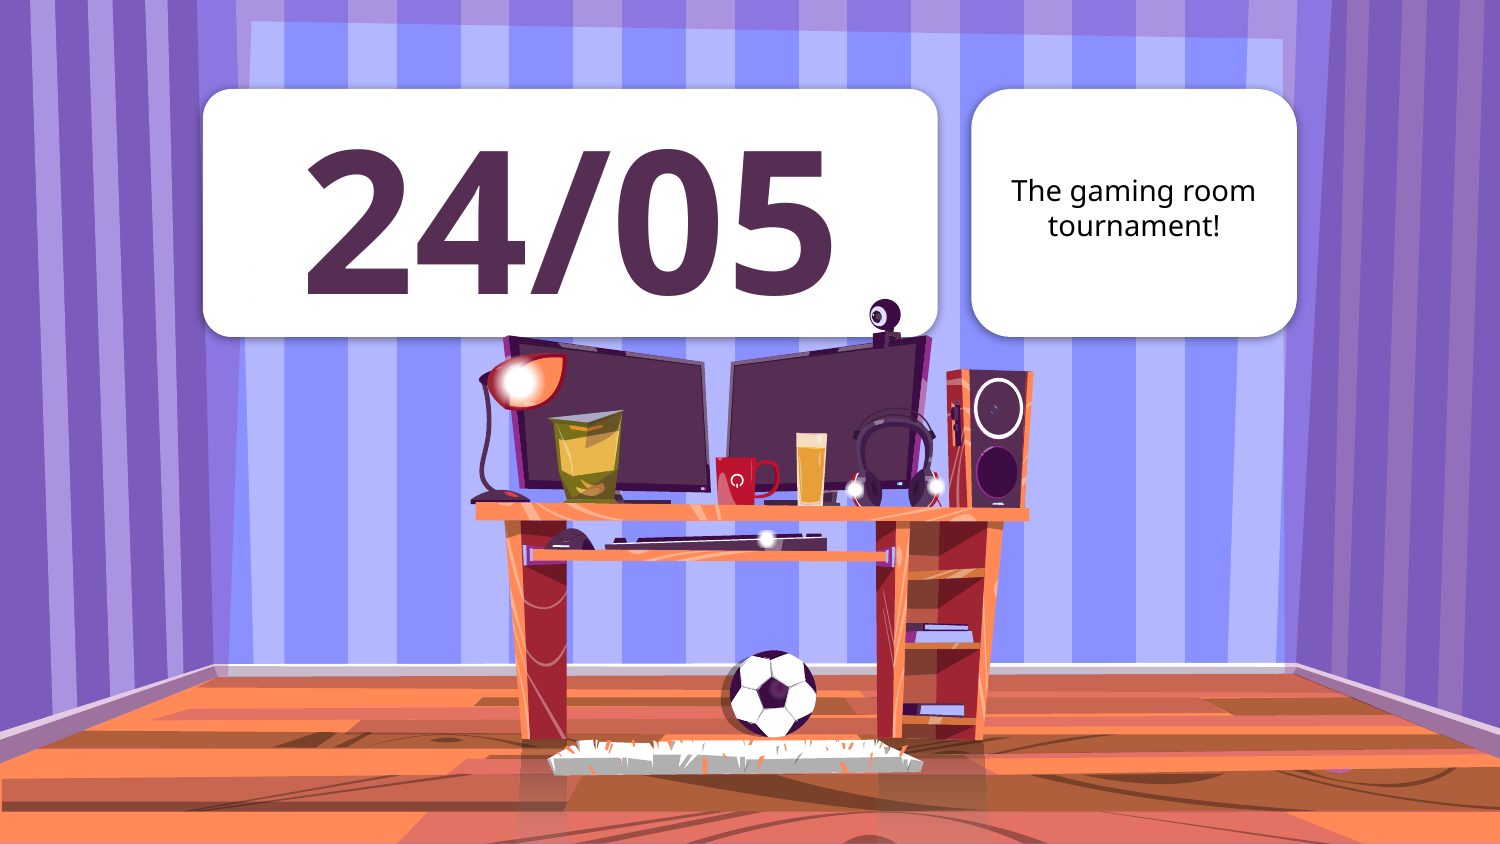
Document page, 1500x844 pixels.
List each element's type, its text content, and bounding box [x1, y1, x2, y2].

subtitle The gaming room tournament! [980, 157, 1288, 269]
title 24/05 [223, 79, 918, 328]
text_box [465, 298, 1035, 844]
